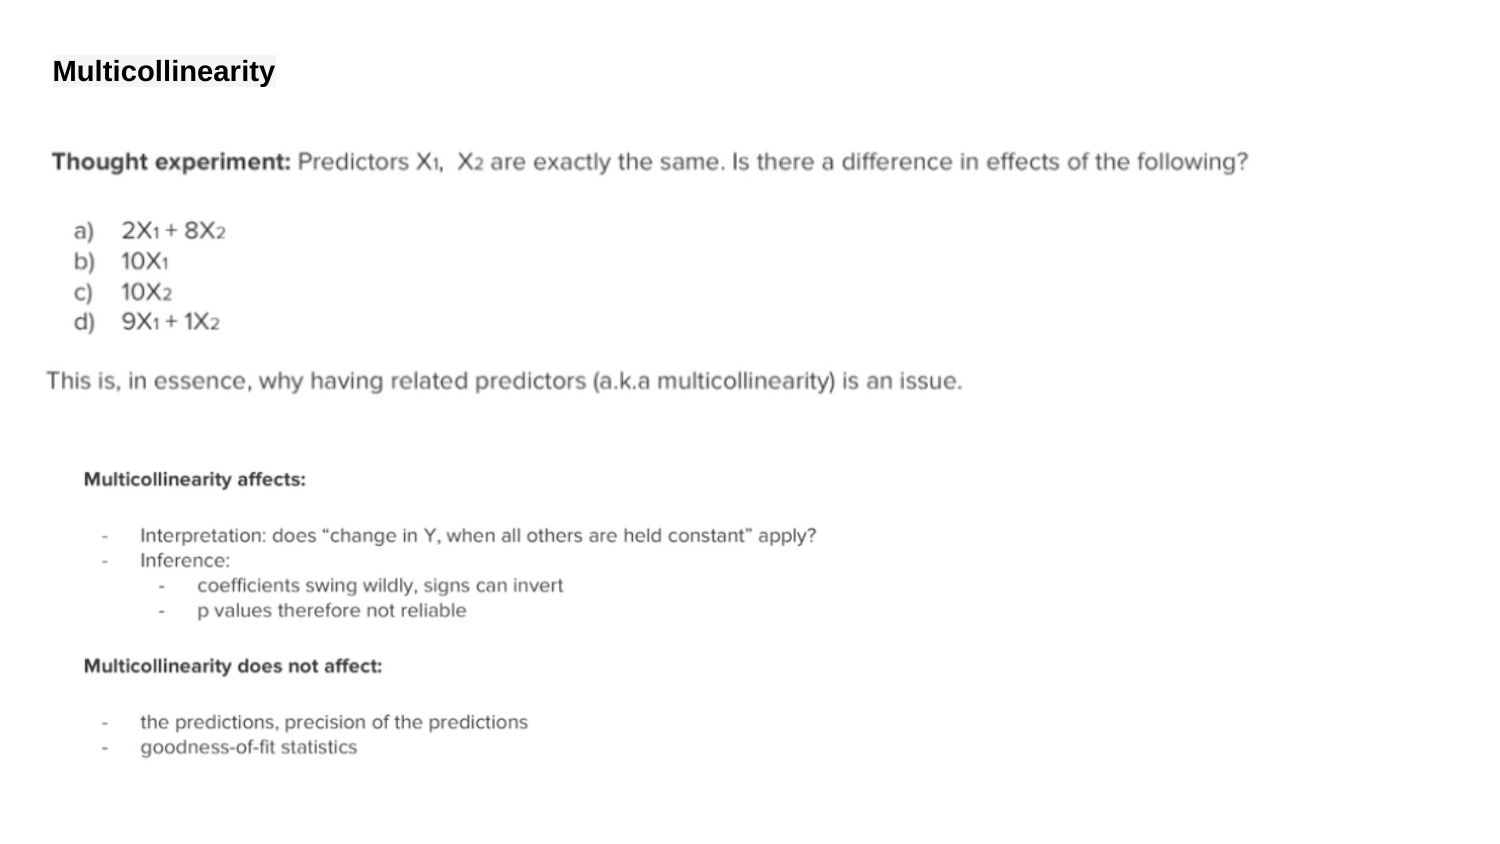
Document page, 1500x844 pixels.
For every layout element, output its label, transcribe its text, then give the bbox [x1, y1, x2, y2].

picture [55, 455, 872, 771]
text_box Multicollinearity [37, 29, 540, 102]
picture [37, 140, 1278, 410]
